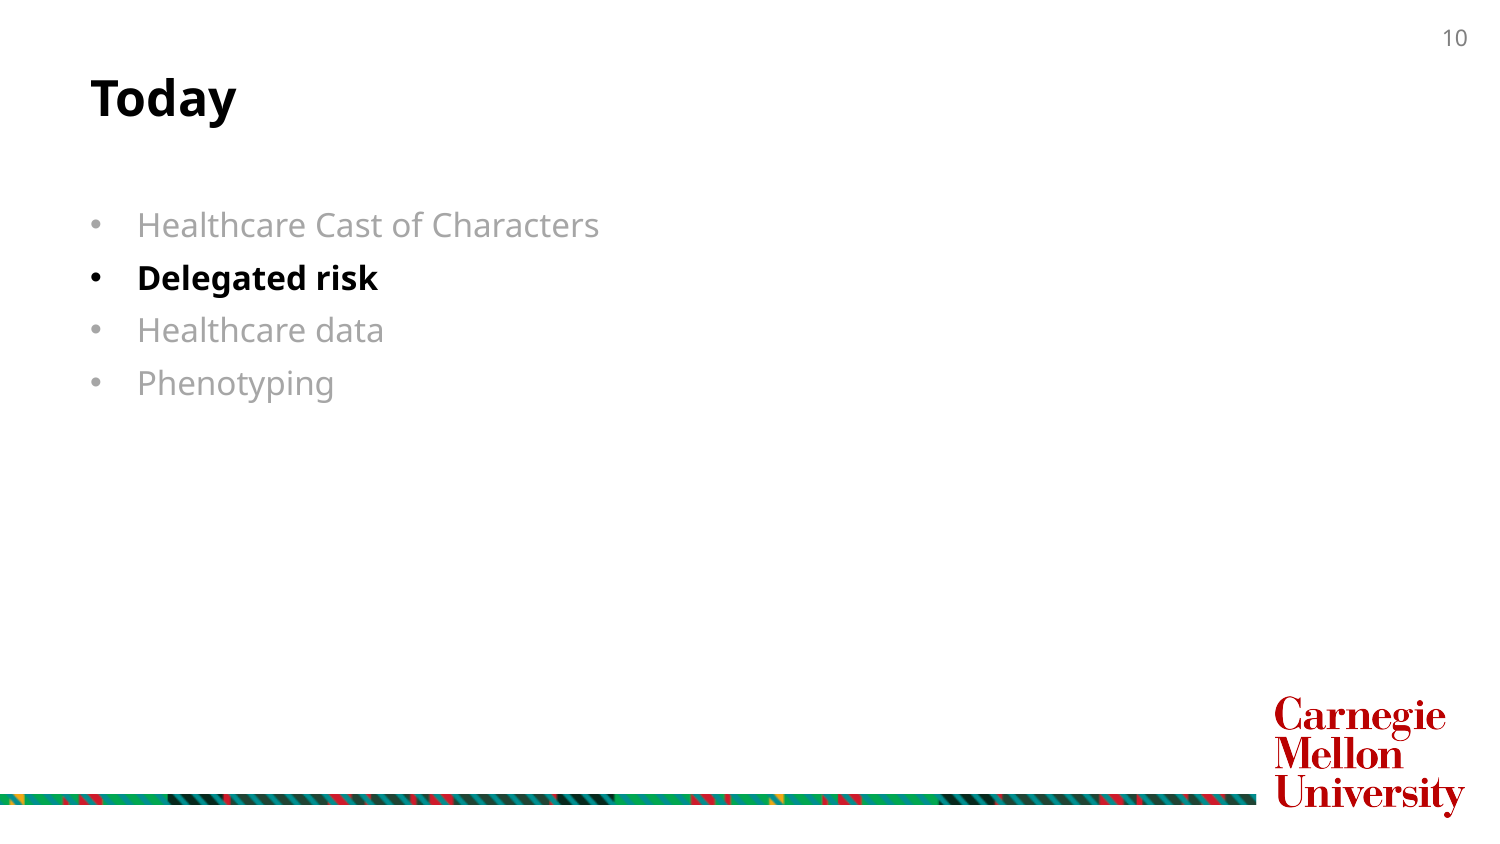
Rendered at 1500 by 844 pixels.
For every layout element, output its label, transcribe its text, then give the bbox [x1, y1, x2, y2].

list Healthcare Cast of Characters Delegated risk Healthcare data Phenotyping [75, 196, 1425, 760]
picture [1275, 696, 1465, 818]
title Today [75, 59, 1425, 160]
picture [0, 794, 1257, 805]
